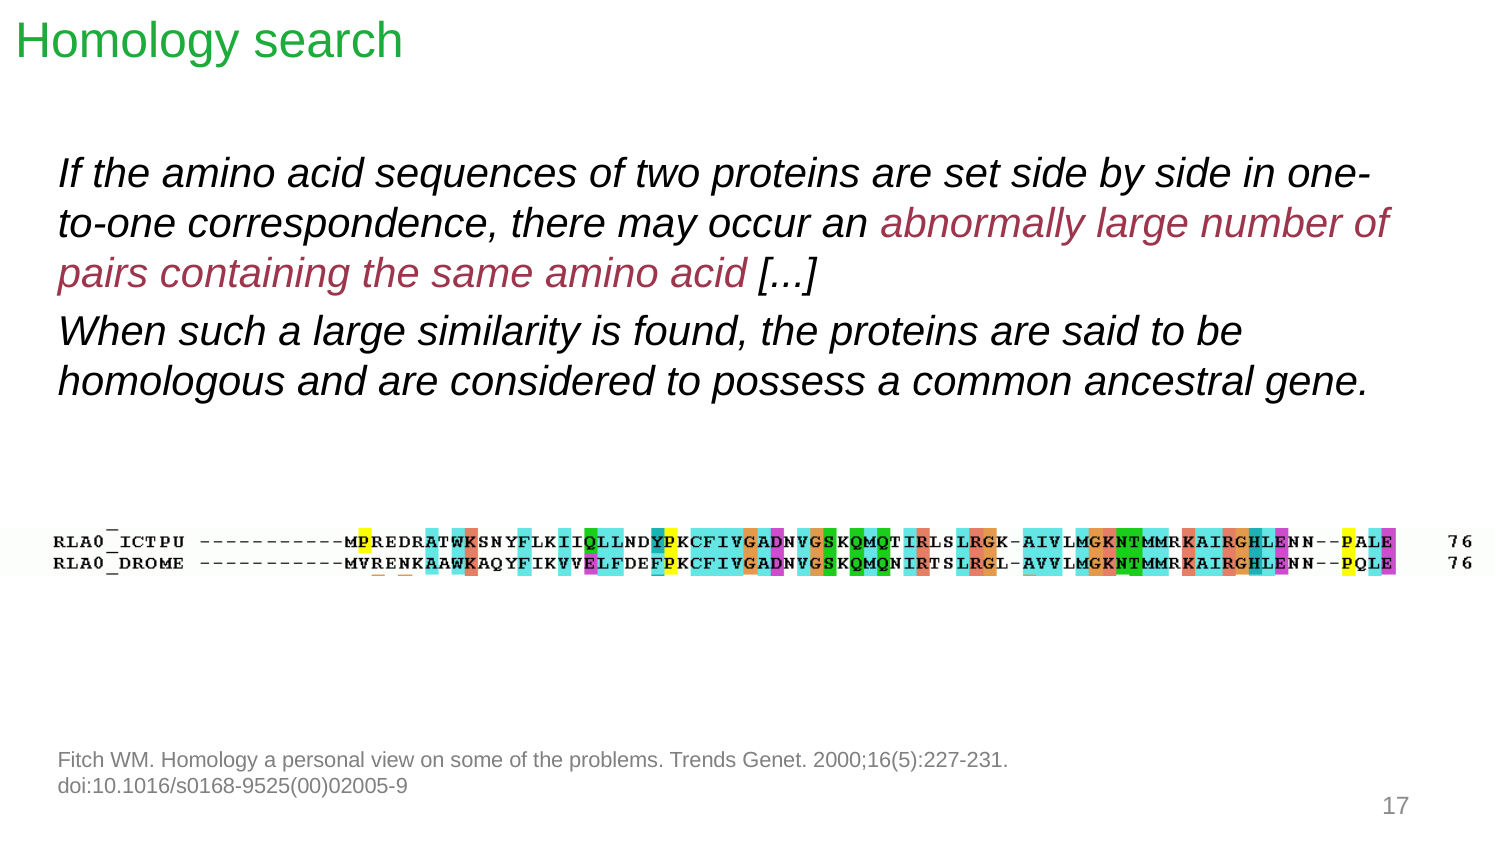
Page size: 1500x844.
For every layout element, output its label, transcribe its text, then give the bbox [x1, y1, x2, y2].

list If the amino acid sequences of two proteins are set side by side in one-to-one correspondence, there may occur an abnormally large number of pairs containing the same amino acid [...] When such a large similarity is found, the proteins are said to be homologous and are considered to possess a common ancestral gene. [42, 141, 1433, 527]
title Homology search [0, 0, 1500, 141]
picture [0, 528, 1495, 576]
text_box Fitch WM. Homology a personal view on some of the problems. Trends Genet. 2000;16(5):227-231. doi:10.1016/s0168-9525(00)02005-9 [42, 738, 1433, 806]
slide_number 17 [1074, 782, 1425, 827]
